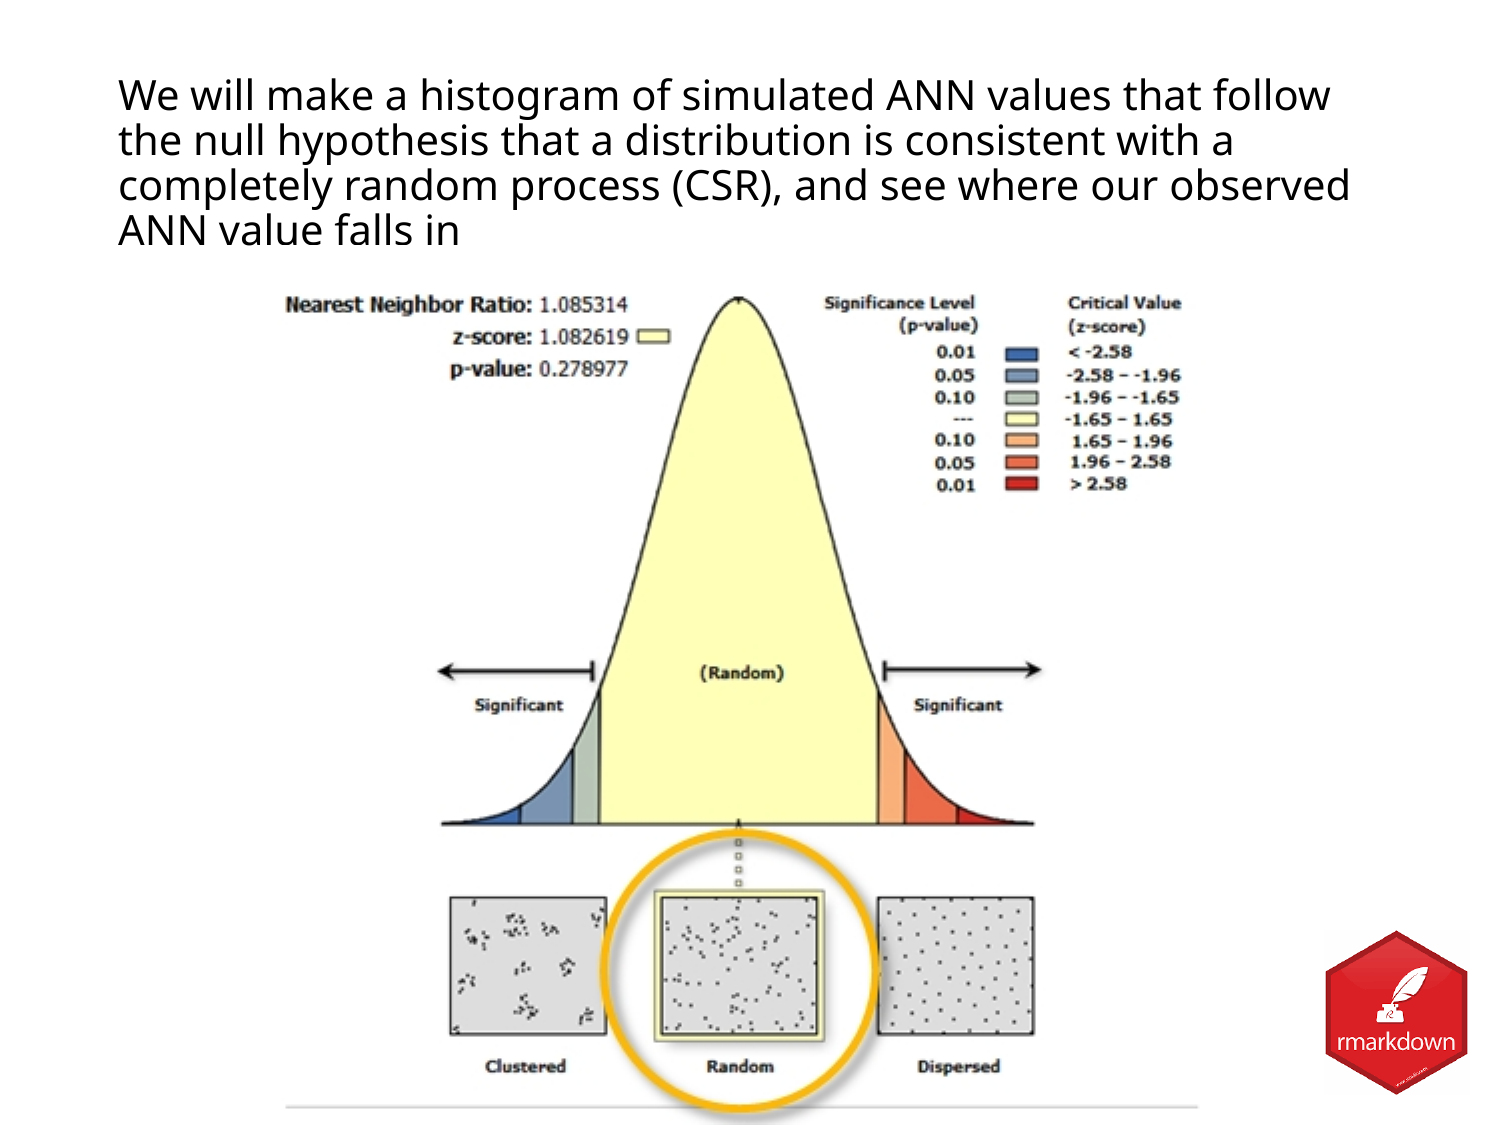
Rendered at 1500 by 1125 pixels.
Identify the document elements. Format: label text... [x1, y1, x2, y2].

title We will make a histogram of simulated ANN values that follow the null hypothesis that a distribution is consistent with a completely random process (CSR), and see where our observed ANN value falls in [103, 55, 1397, 274]
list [274, 245, 1226, 1125]
picture [1324, 930, 1470, 1095]
